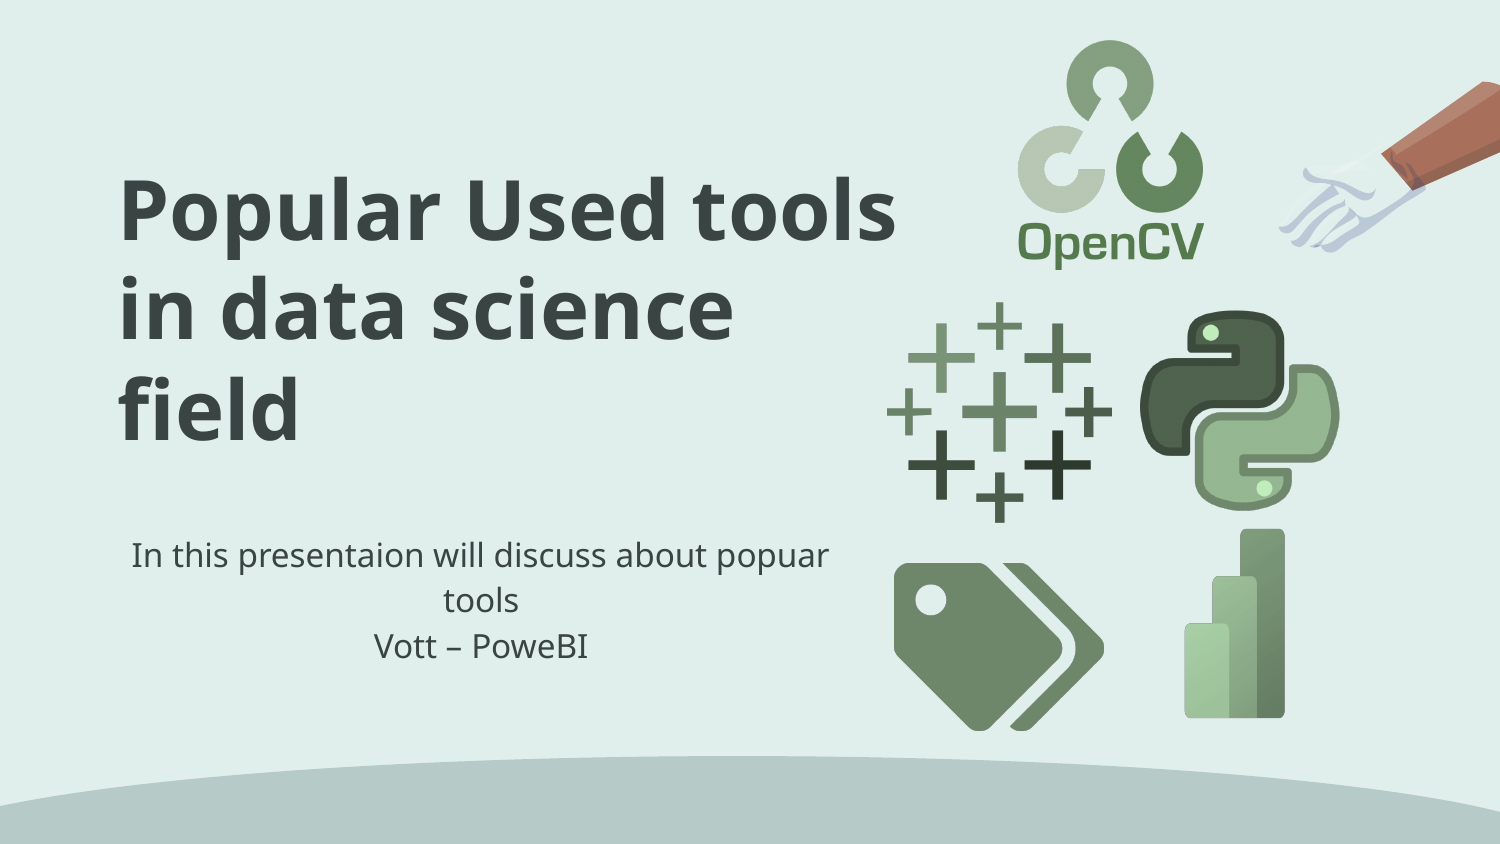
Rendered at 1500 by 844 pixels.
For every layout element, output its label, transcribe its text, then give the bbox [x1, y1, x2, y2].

picture [894, 563, 1104, 731]
picture [1132, 303, 1347, 518]
subtitle In this presentaion will discuss about popuar tools Vott – PoweBI [106, 512, 857, 591]
picture [1017, 40, 1205, 271]
title Popular Used tools in data science field [102, 81, 1078, 472]
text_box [1277, 81, 1500, 253]
picture [887, 300, 1359, 723]
